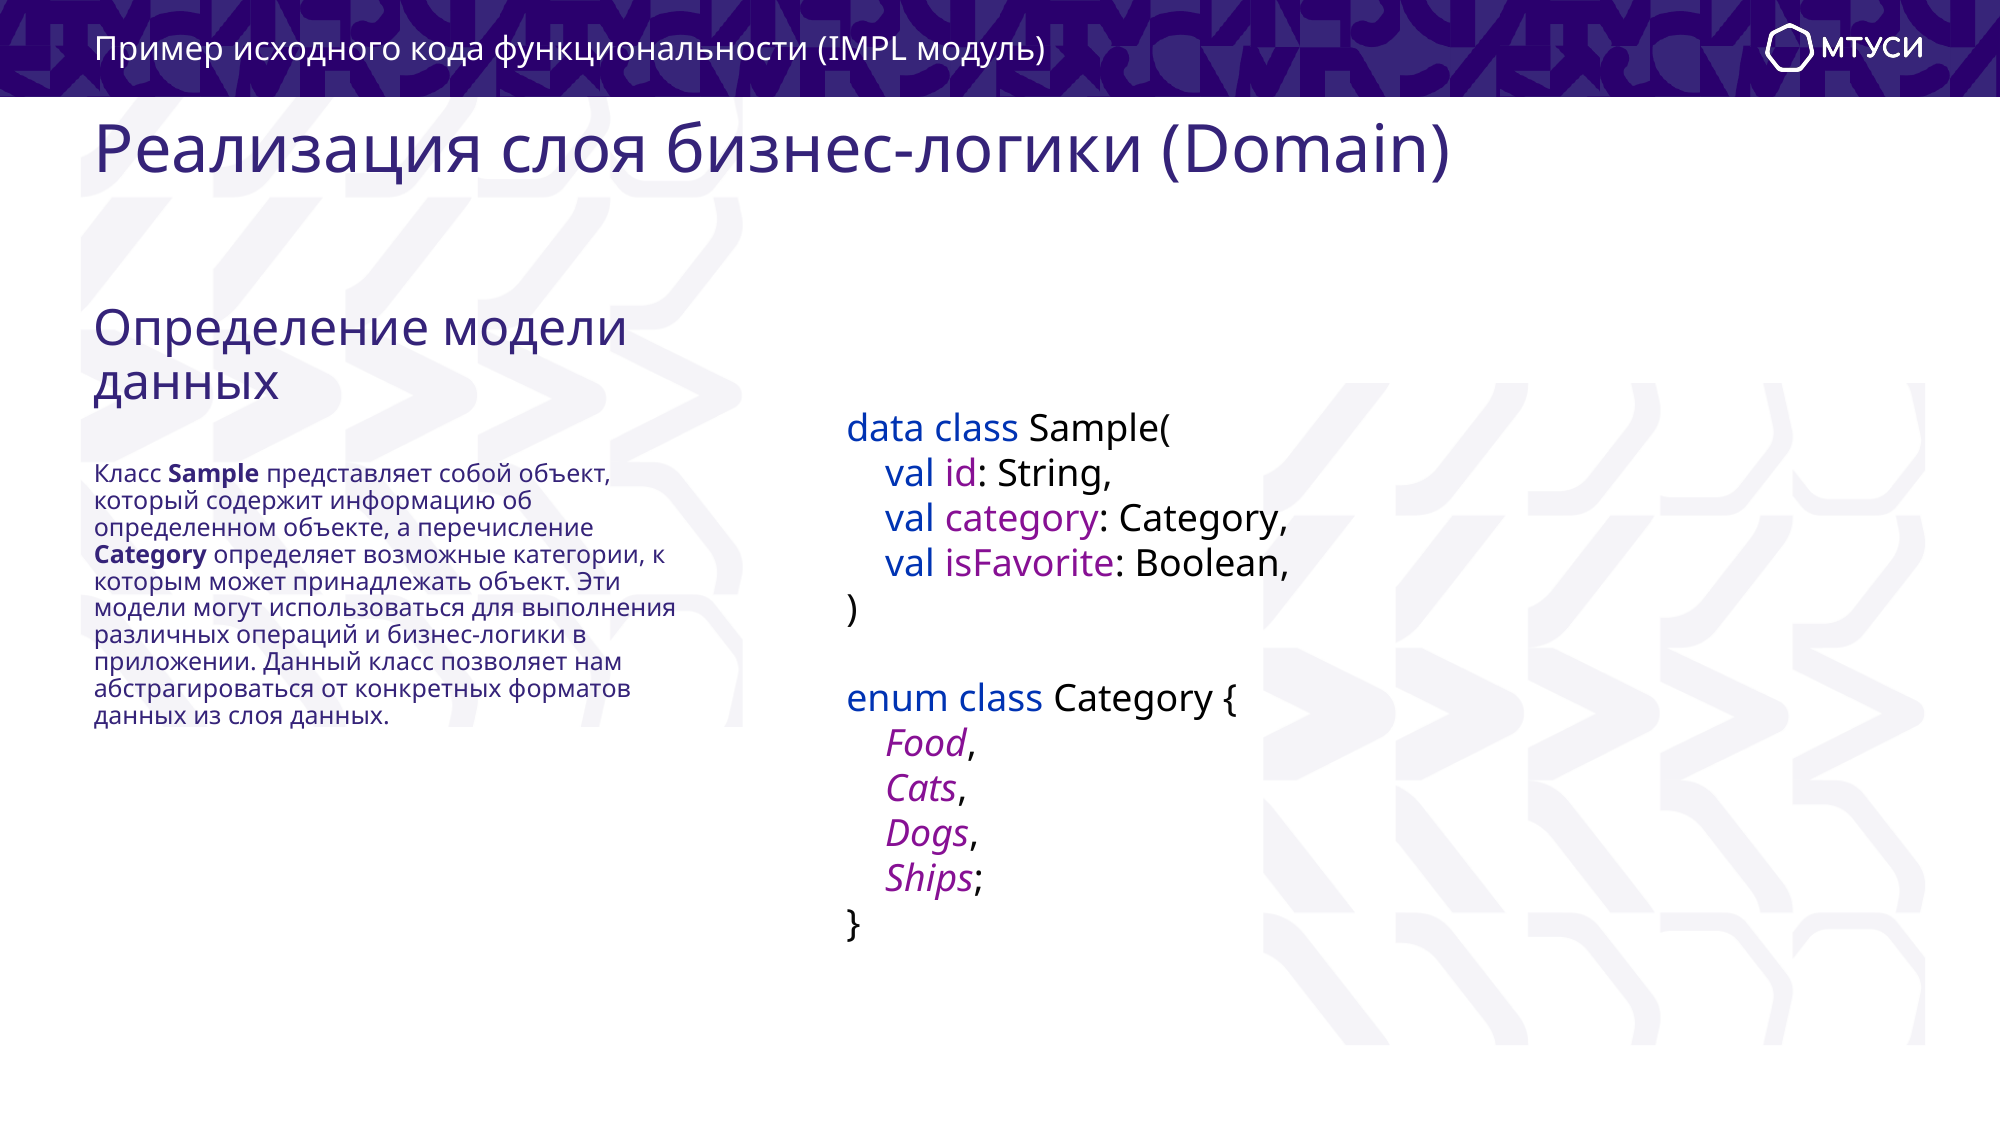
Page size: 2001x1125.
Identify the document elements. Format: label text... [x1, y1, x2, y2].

list Класс Sample представляет собой объект, который содержит информацию об определенном объекте, а перечисление Category определяет возможные категории, к которым может принадлежать объект. Эти модели могут использоваться для выполнения различных операций и бизнес-логики в приложении. Данный класс позволяет нам абстрагироваться от конкретных форматов данных из слоя данных. [78, 453, 718, 901]
text_box data class Sample( val id: String, val category: Category, val isFavorite: Boolean, ) enum class Category { Food, Cats, Dogs, Ships; } [831, 396, 1832, 952]
picture [0, 0, 2000, 1111]
title Реализация слоя бизнес-логики (Domain) [78, 98, 1921, 286]
list Пример исходного кода функциональности (IMPL модуль) [78, 24, 1710, 70]
list Определение модели данных [78, 294, 718, 435]
